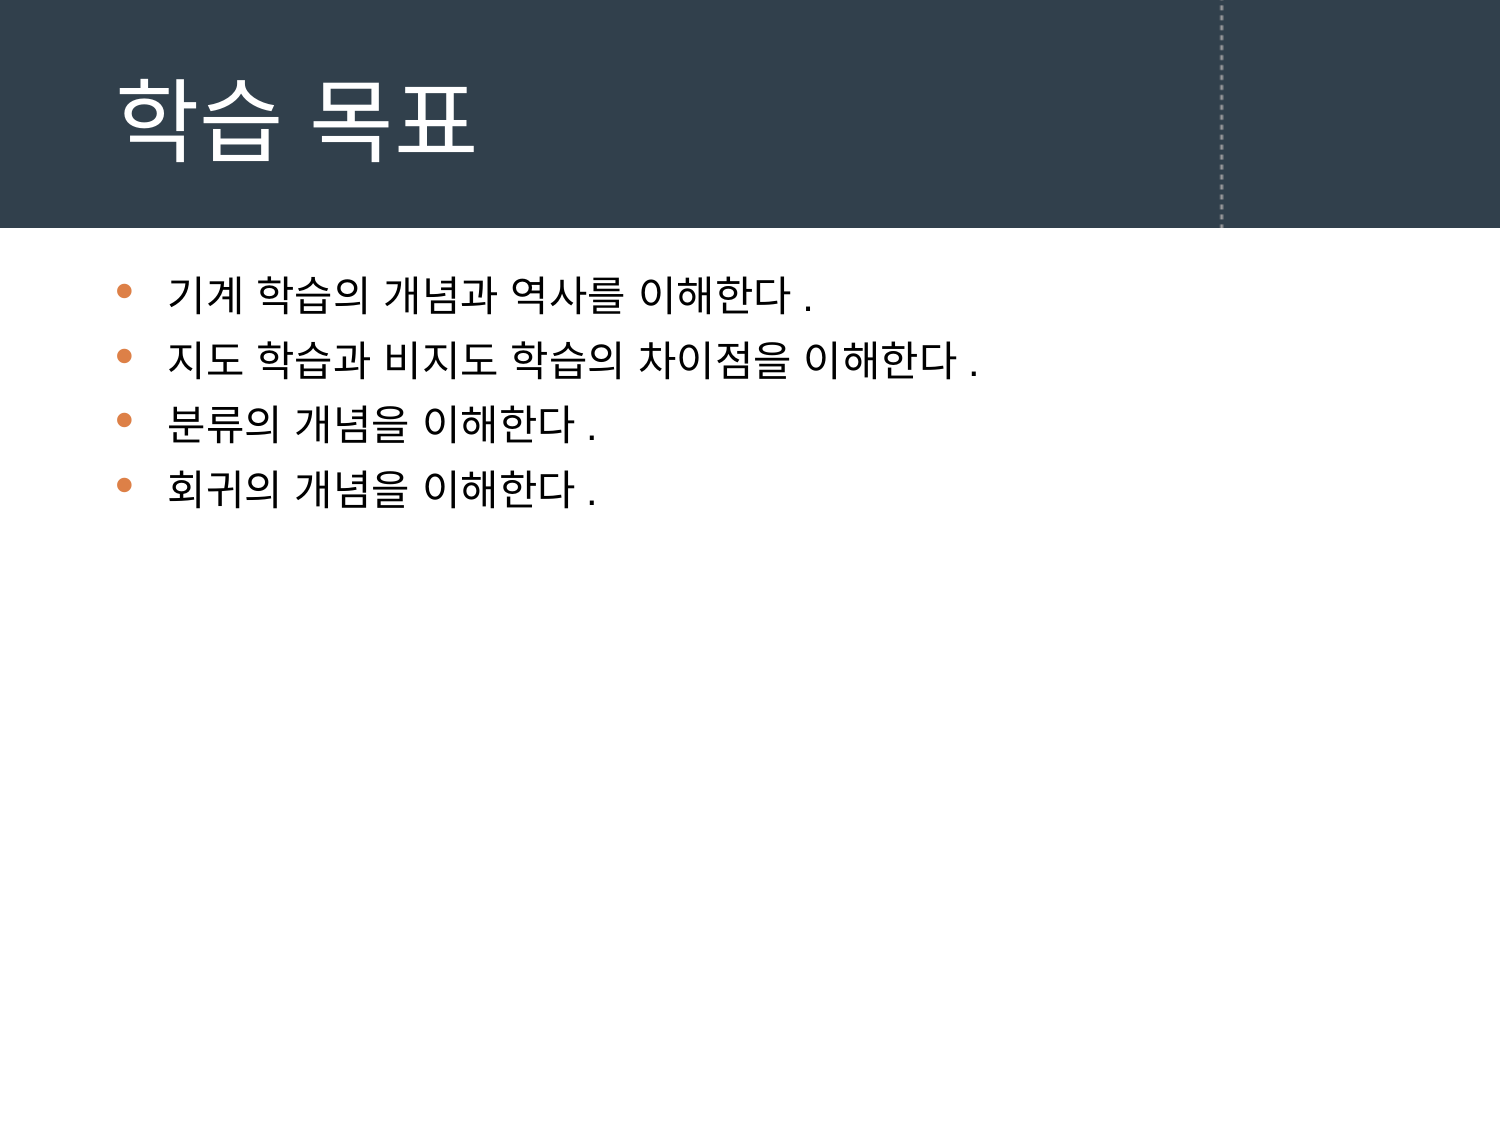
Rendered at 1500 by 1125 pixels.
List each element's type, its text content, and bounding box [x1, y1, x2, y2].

picture [0, 0, 1500, 228]
list 기계 학습의 개념과 역사를 이해한다. 지도 학습과 비지도 학습의 차이점을 이해한다. 분류의 개념을 이해한다. 회귀의 개념을 이해한다. [100, 262, 1438, 1000]
title 학습 목표 [100, 37, 1438, 200]
